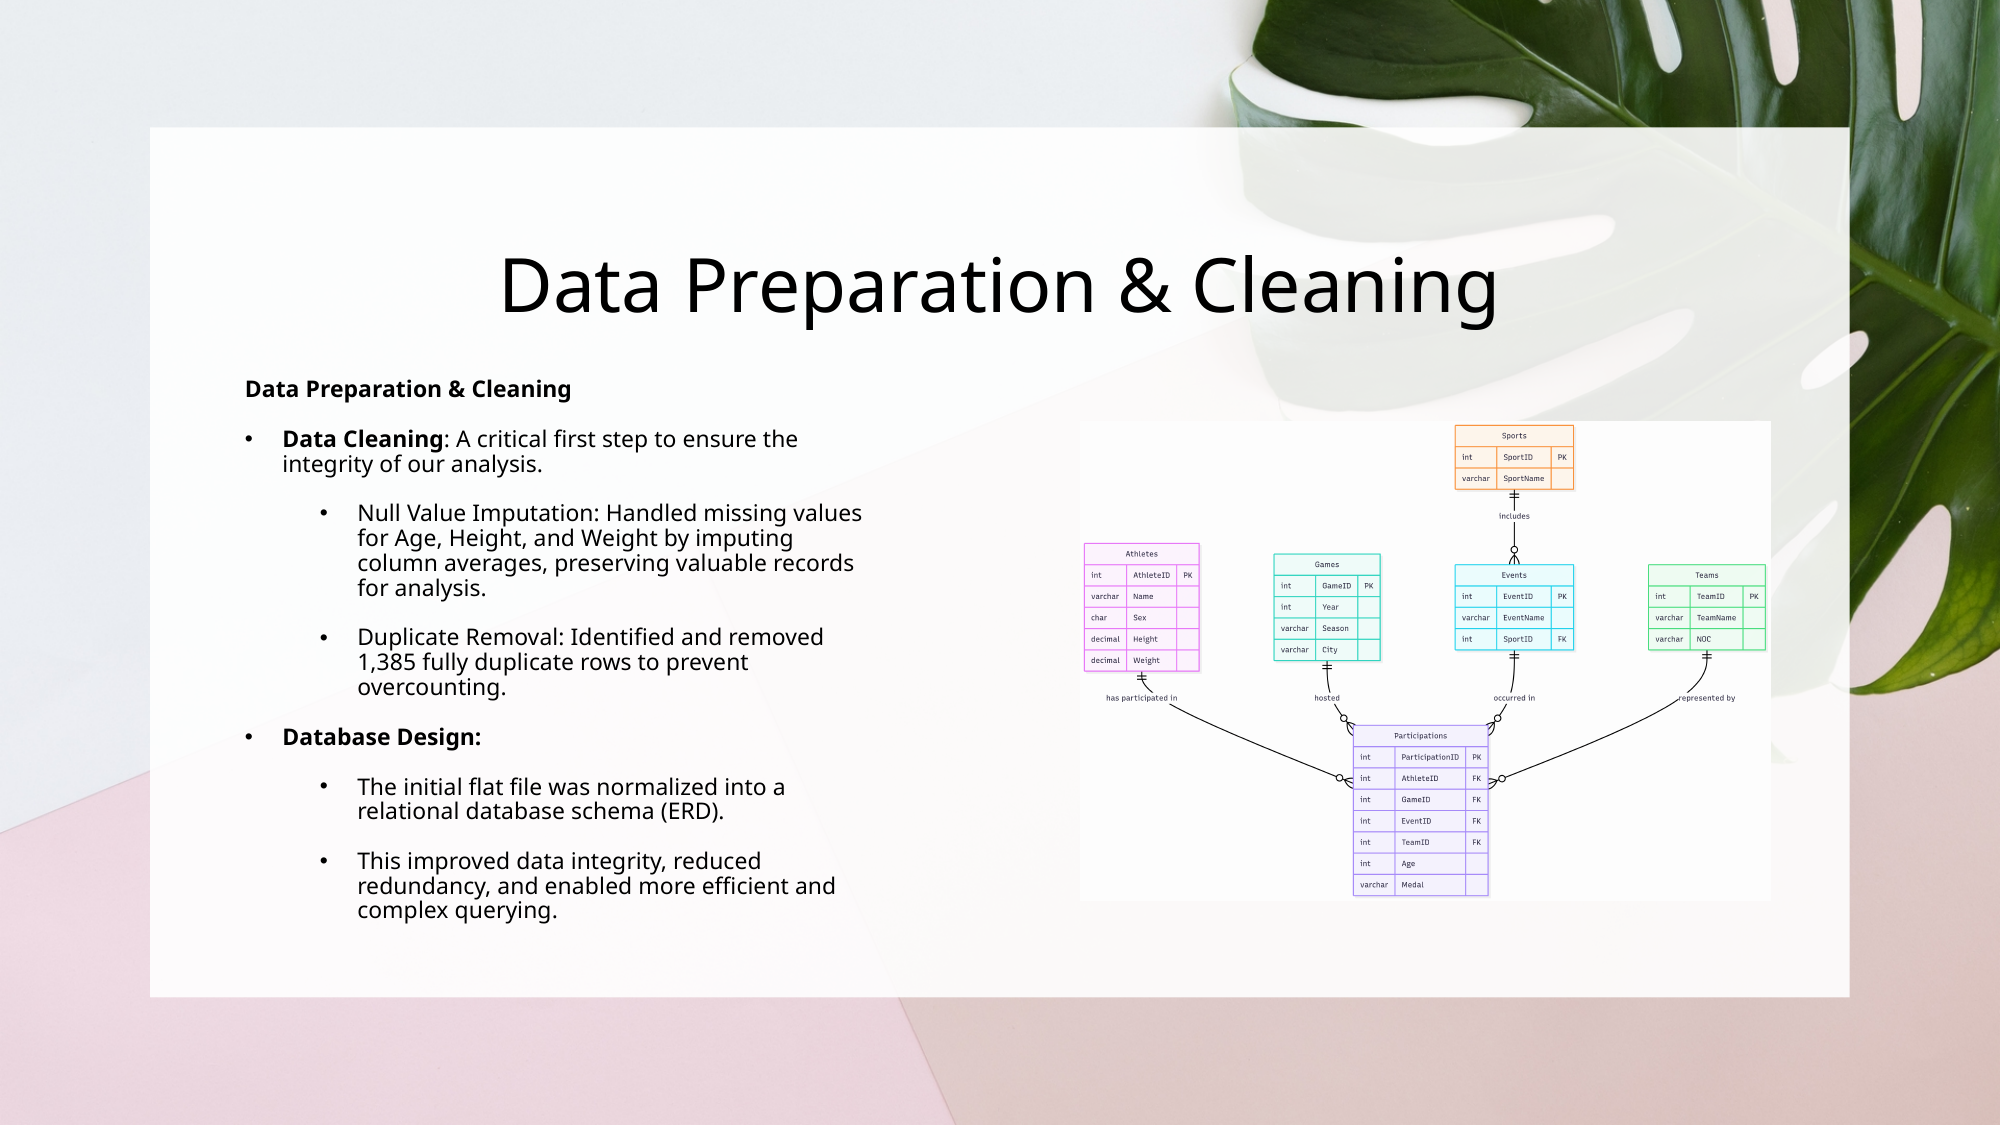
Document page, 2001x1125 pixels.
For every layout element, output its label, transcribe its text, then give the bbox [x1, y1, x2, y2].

title Data Preparation & Cleaning [208, 146, 1792, 337]
picture [0, 0, 2000, 1125]
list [1080, 420, 1771, 901]
list Data Preparation & Cleaning Data Cleaning: A critical first step to ensure the integrity of our analysis. Null Value Imputation: Handled missing values for Age, Height, and Weight by imputing column averages, preserving valuable records for analysis. Duplicate Removal: Identified and removed 1,385 fully duplicate rows to prevent overcounting. Database Design: The initial flat file was normalized into a relational database schema (ERD). This improved data integrity, reduced redundancy, and enabled more efficient and complex querying. [229, 370, 897, 952]
